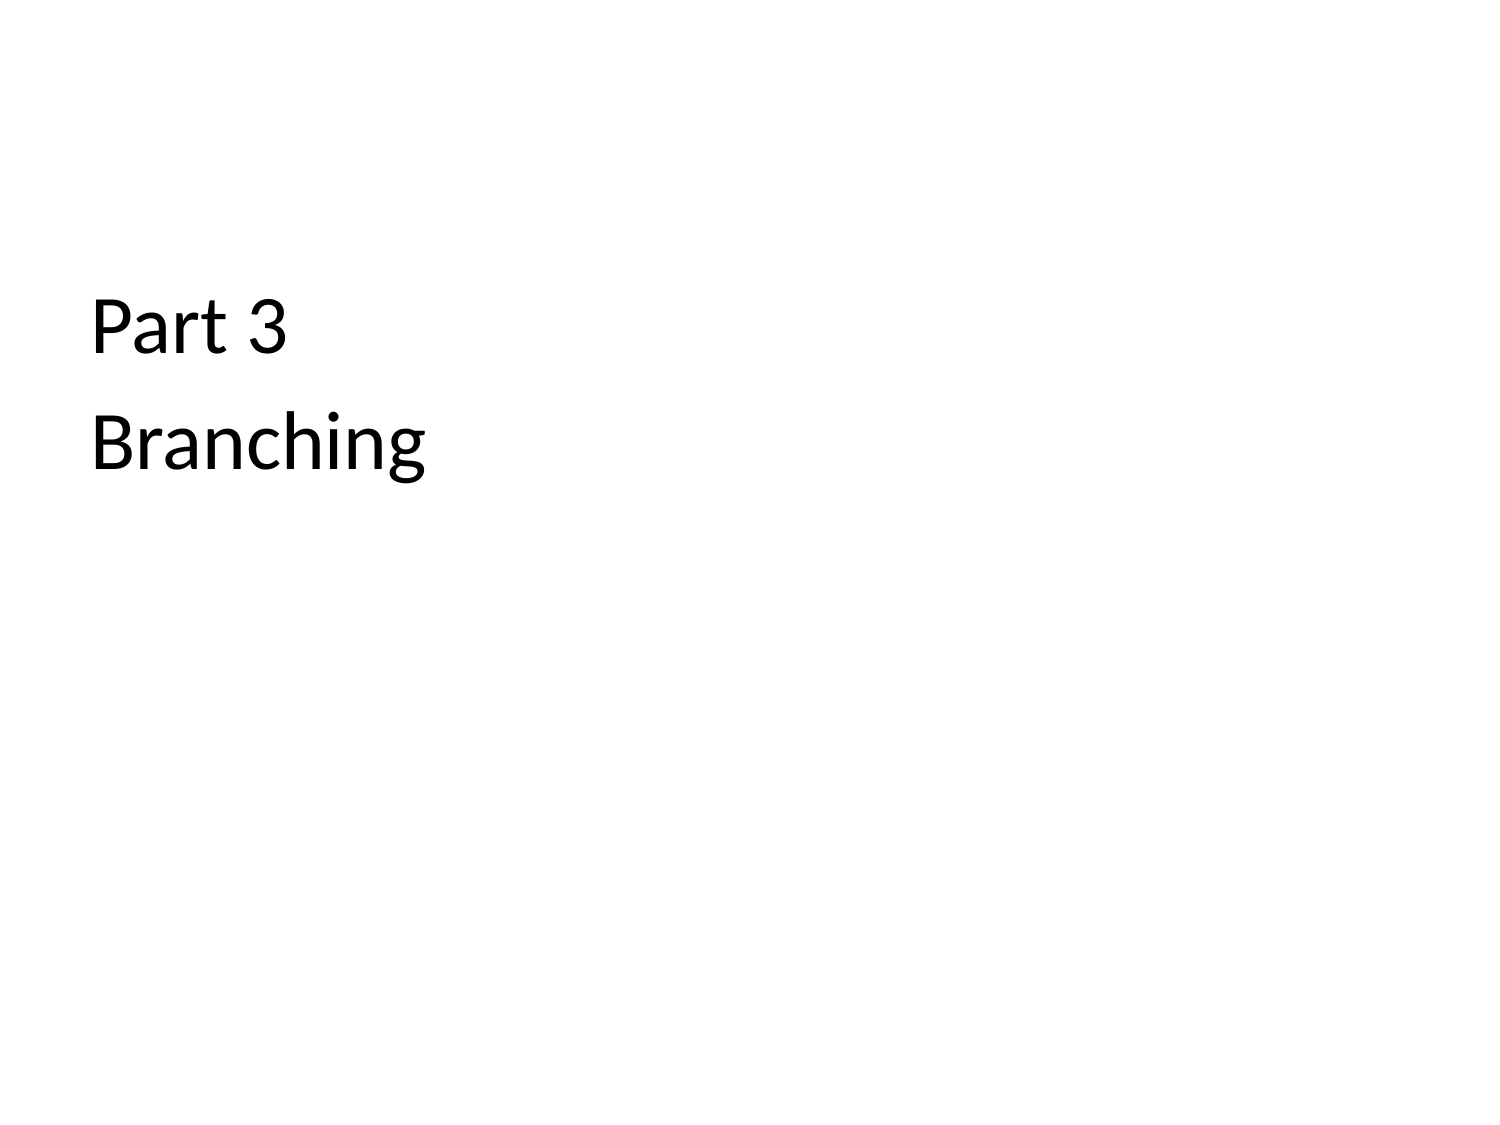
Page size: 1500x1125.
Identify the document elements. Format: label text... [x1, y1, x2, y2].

list Part 3 Branching [75, 262, 1425, 1005]
